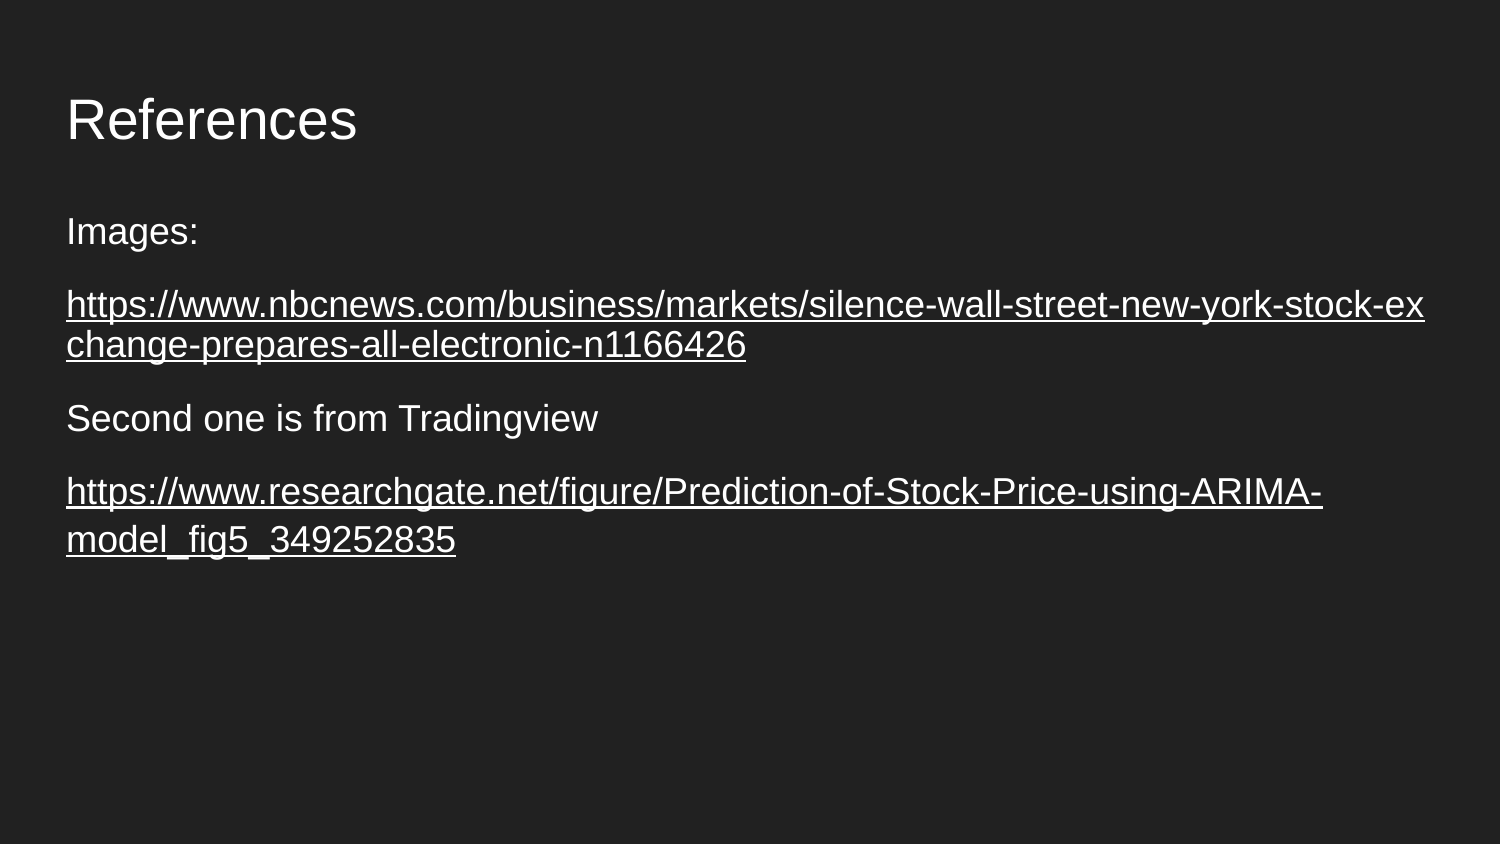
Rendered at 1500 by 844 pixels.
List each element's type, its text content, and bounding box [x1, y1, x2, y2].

title References [51, 72, 1449, 167]
list Images: https://www.nbcnews.com/business/markets/silence-wall-street-new-york-stock-exchange-prepares-all-electronic-n1166426 Second one is from Tradingview https://www.researchgate.net/figure/Prediction-of-Stock-Price-using-ARIMA-model_fig5_349252835 [51, 189, 1449, 750]
